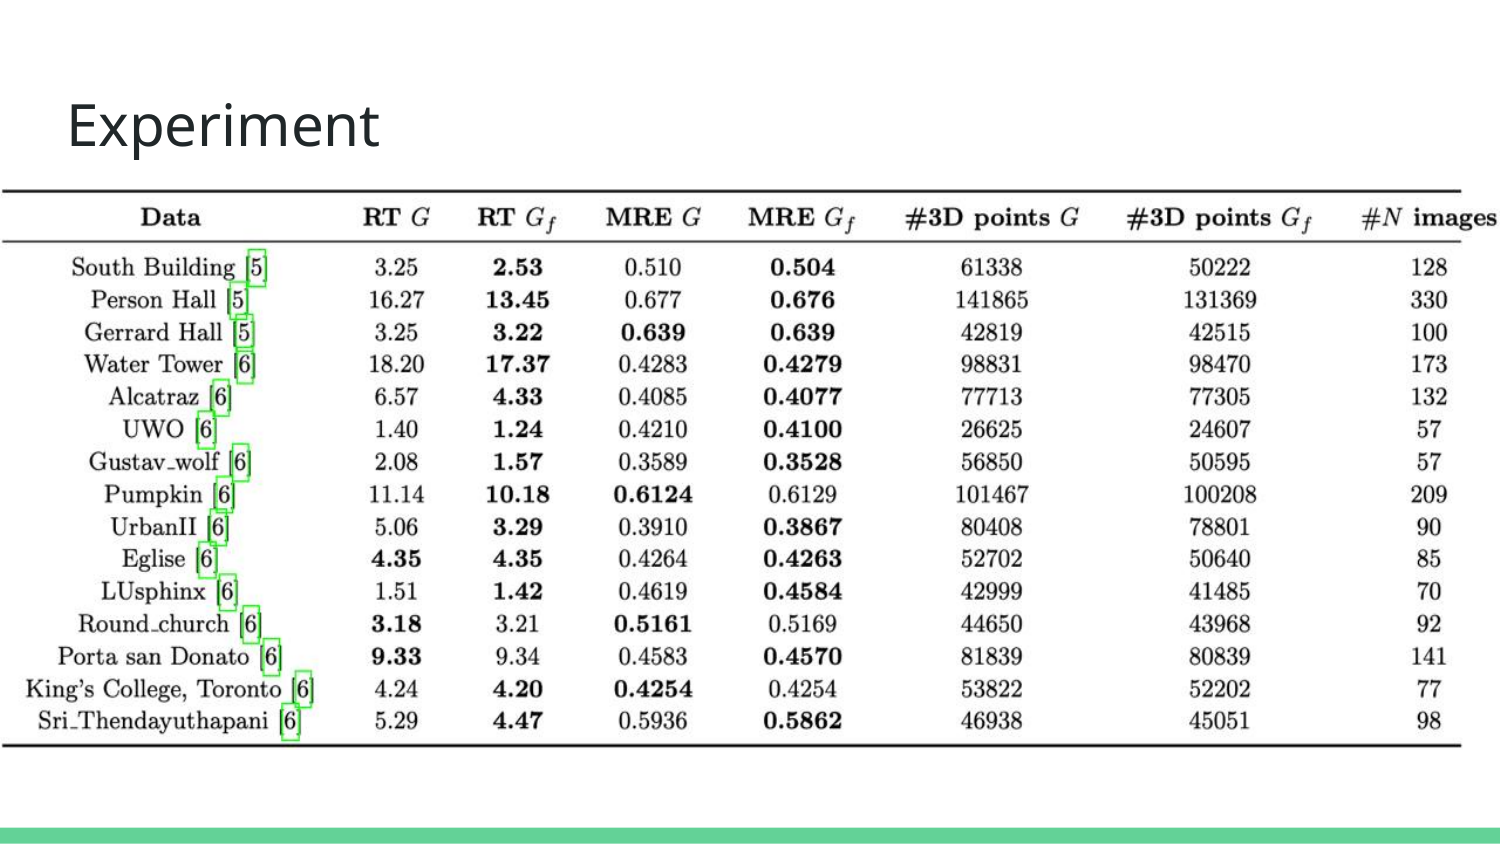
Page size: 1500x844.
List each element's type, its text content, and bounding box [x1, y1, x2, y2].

title Experiment [51, 72, 1449, 167]
picture [0, 188, 1500, 750]
